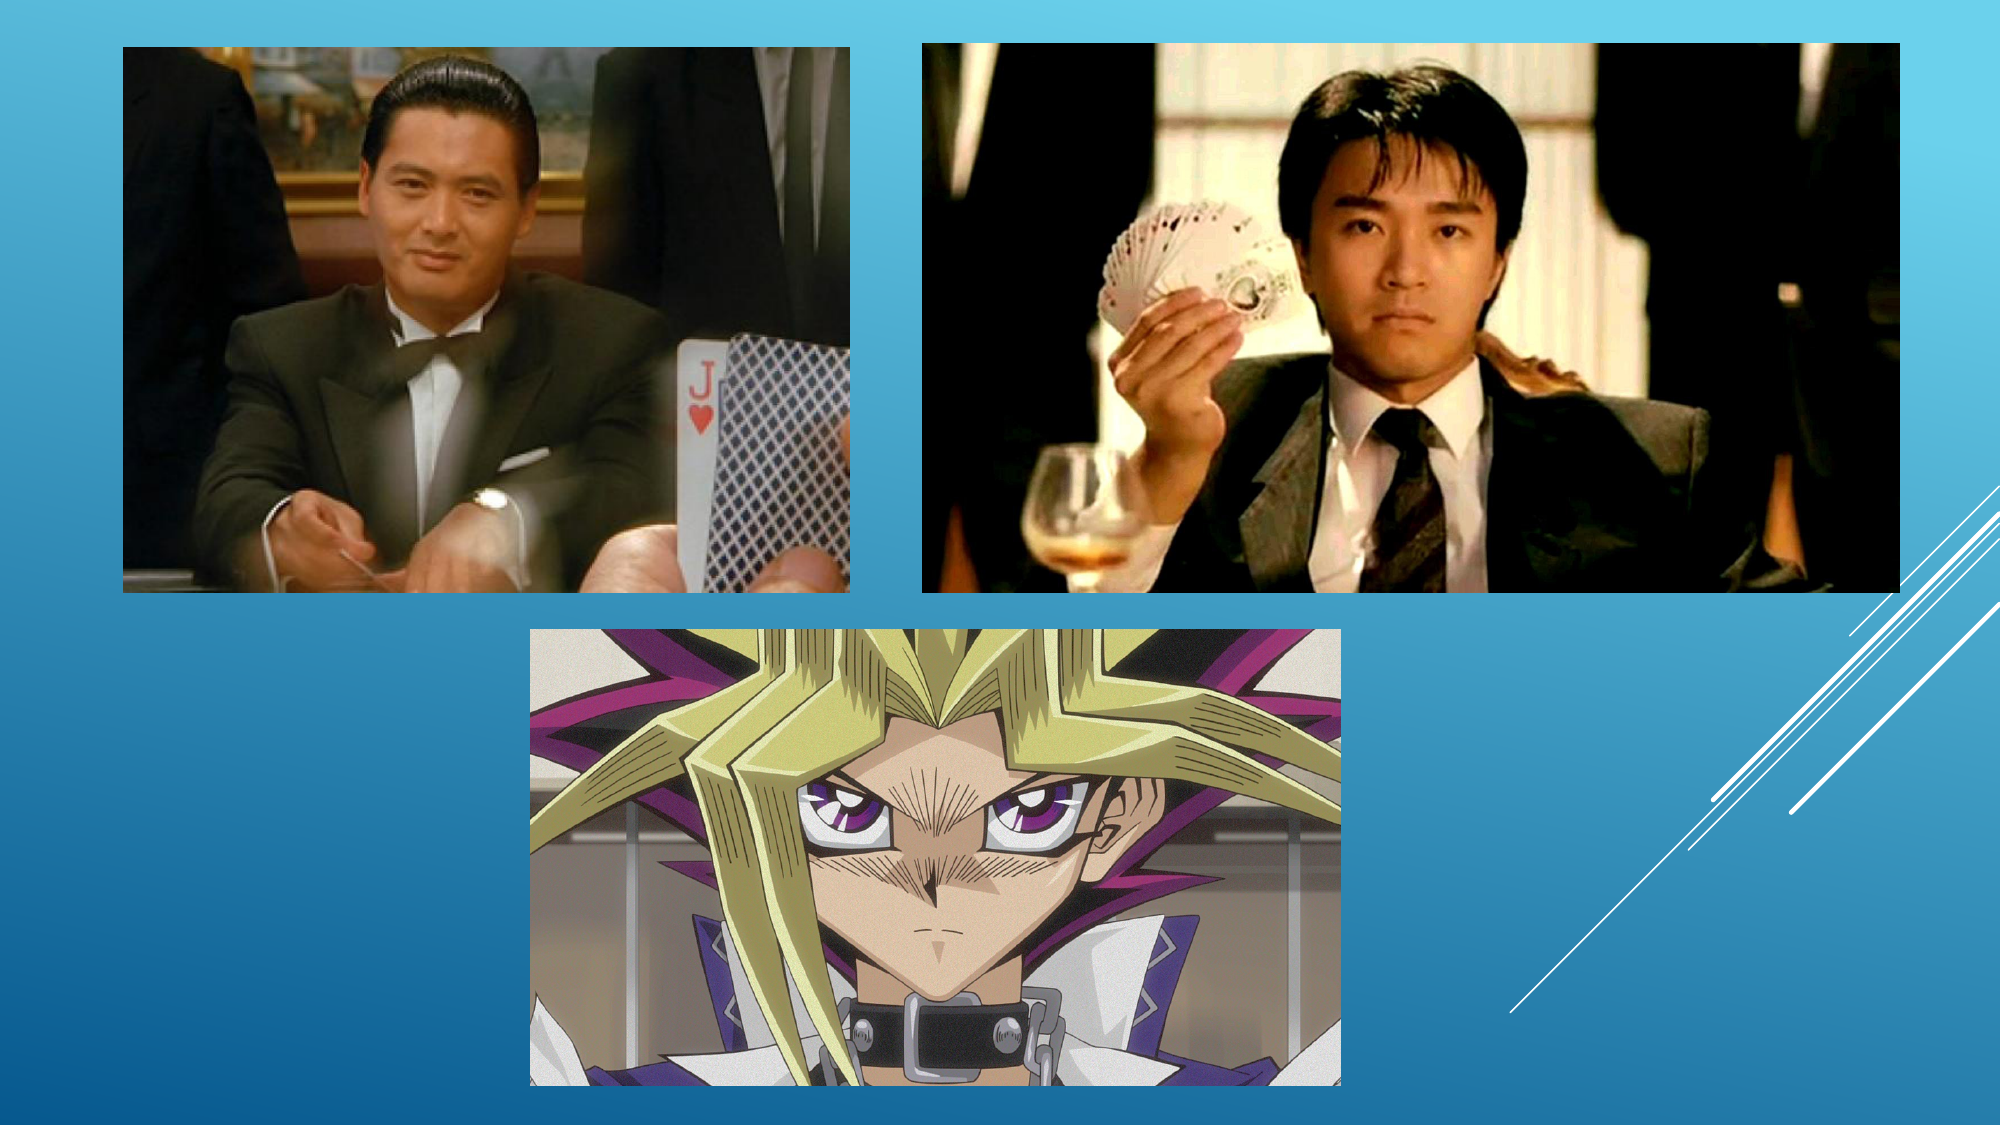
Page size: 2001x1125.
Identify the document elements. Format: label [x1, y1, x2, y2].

picture [529, 629, 1341, 1086]
list [123, 47, 851, 594]
picture [921, 43, 1900, 594]
